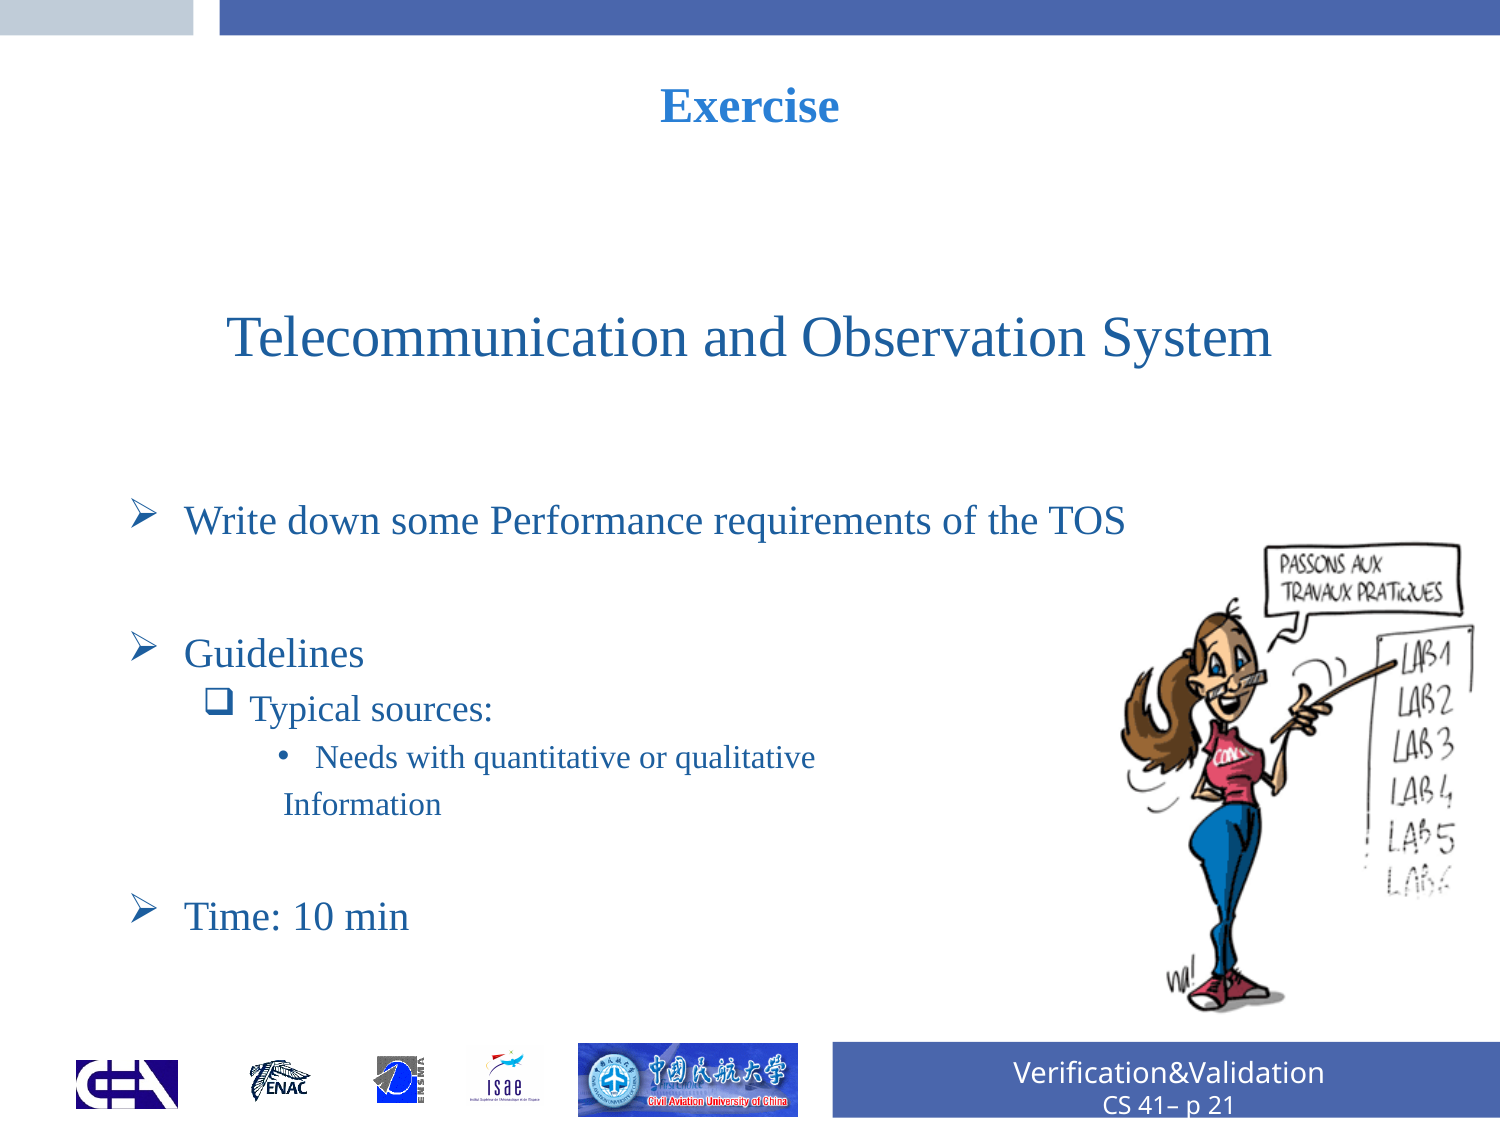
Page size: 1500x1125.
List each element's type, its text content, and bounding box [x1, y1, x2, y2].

picture [578, 1043, 798, 1117]
list Telecommunication and Observation System Write down some Performance requirements of the TOS Guidelines Typical sources: Needs with quantitative or qualitative Information Time: 10 min [112, 290, 1388, 1038]
picture [76, 1060, 178, 1109]
picture [466, 1045, 544, 1106]
title Exercise [75, 45, 1425, 161]
picture [1080, 538, 1500, 1016]
picture [249, 1060, 311, 1102]
